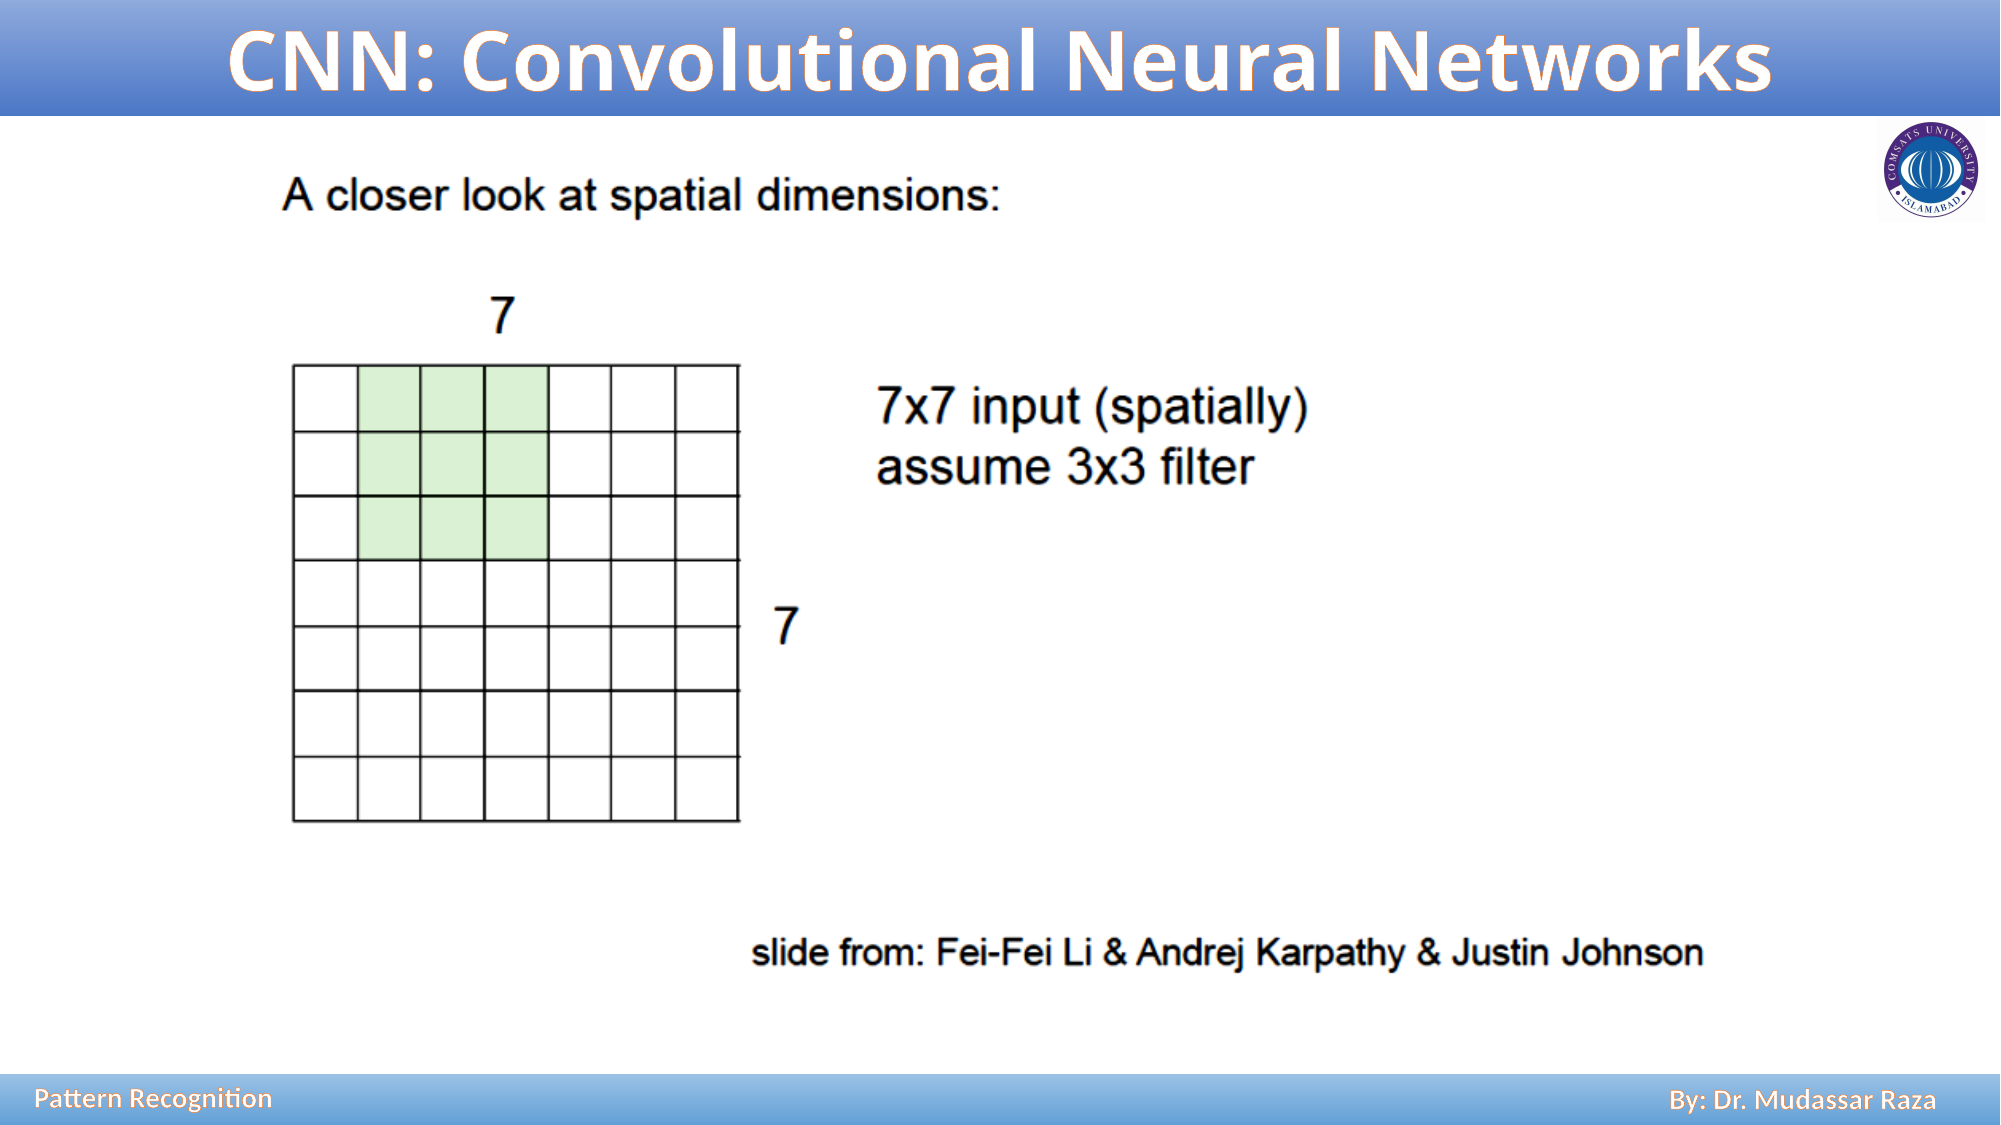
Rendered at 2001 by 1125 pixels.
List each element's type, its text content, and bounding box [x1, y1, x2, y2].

text_box CNN: Convolutional Neural Networks [0, 0, 2000, 115]
picture [1877, 116, 1985, 223]
picture [249, 139, 1750, 986]
